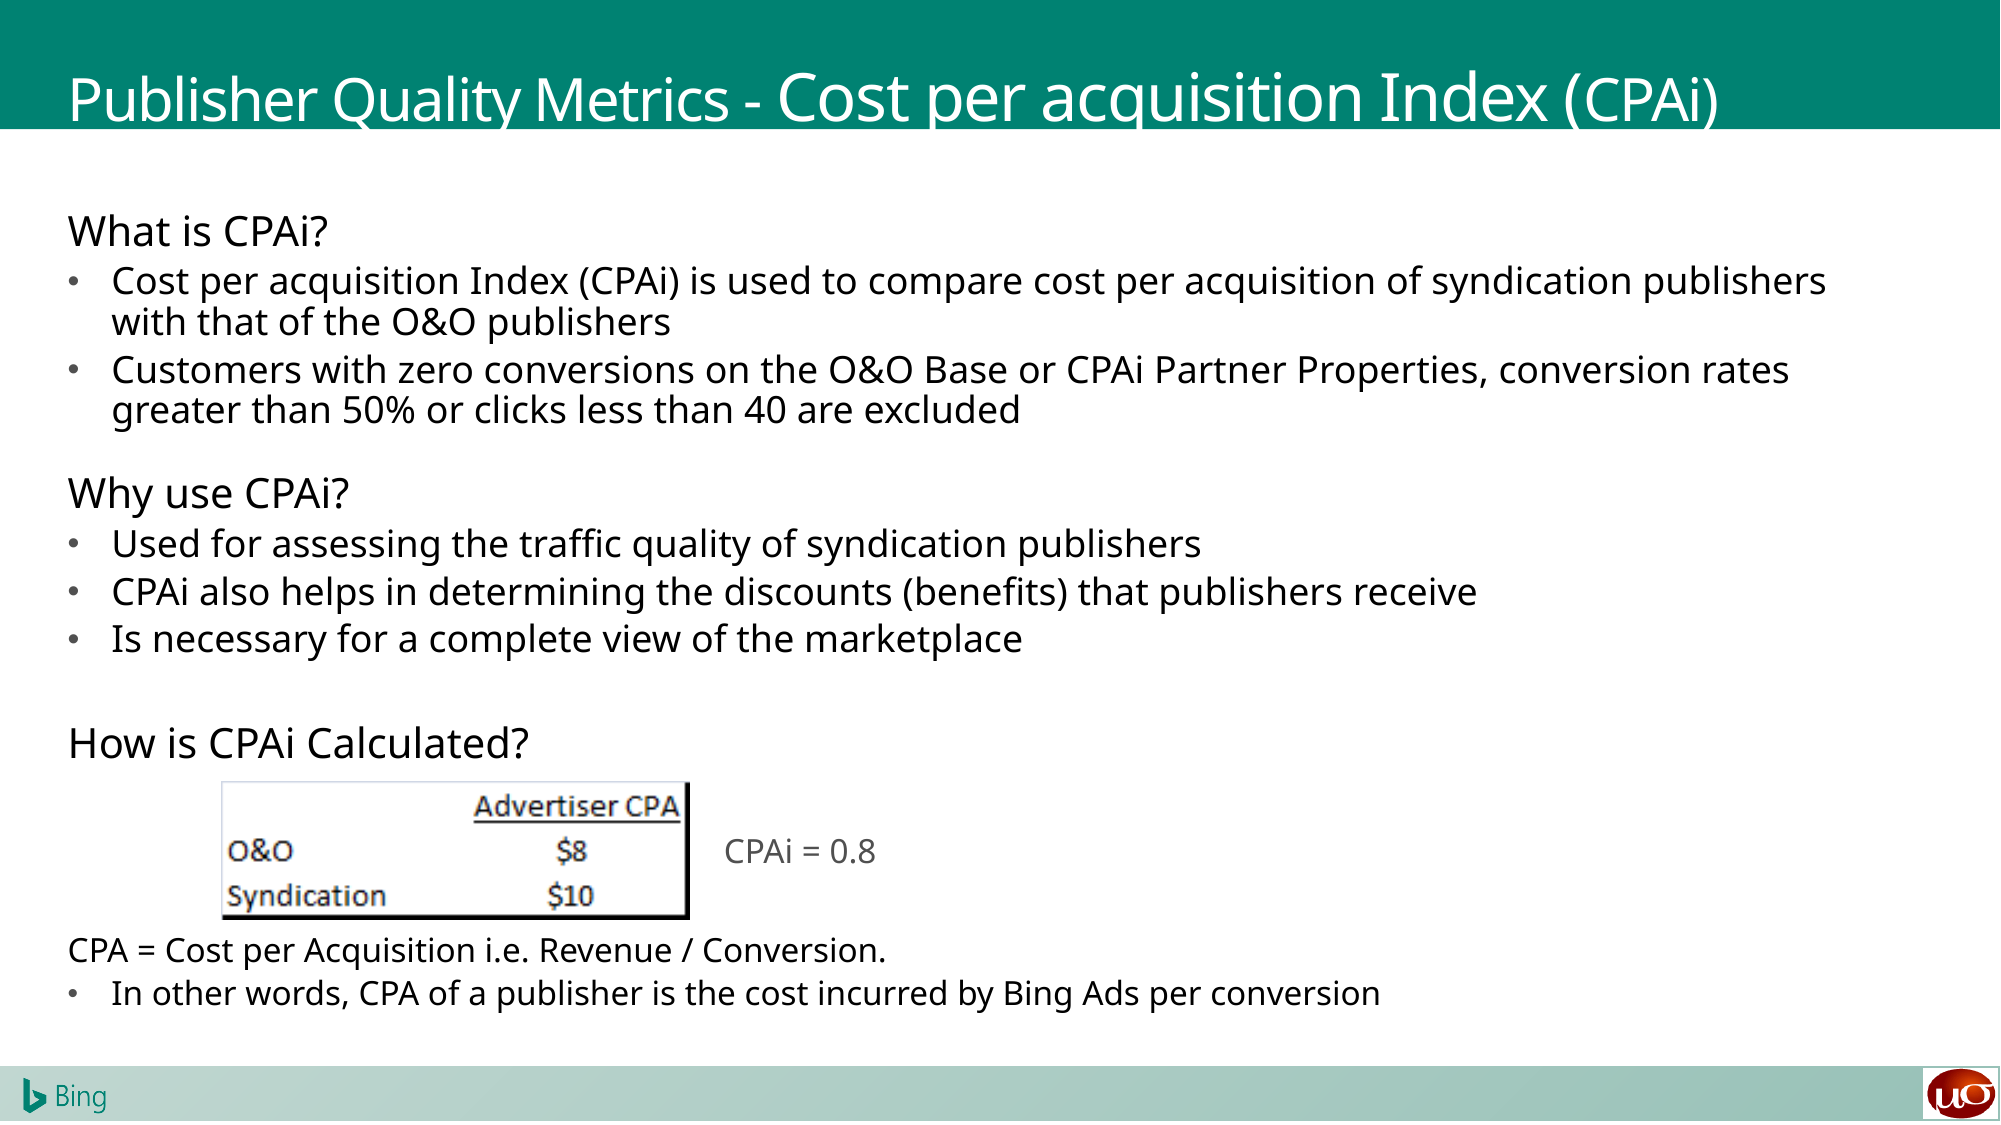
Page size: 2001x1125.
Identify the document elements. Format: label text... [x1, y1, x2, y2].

title Publisher Quality Metrics - Cost per acquisition Index (CPAi) [43, 48, 1825, 195]
list What is CPAi? Cost per acquisition Index (CPAi) is used to compare cost per acquisition of syndication publishers with that of the O&O publishers Customers with zero conversions on the O&O Base or CPAi Partner Properties, conversion rates greater than 50% or clicks less than 40 are excluded Why use CPAi? Used for assessing the traffic quality of syndication publishers CPAi also helps in determining the discounts (benefits) that publishers receive Is necessary for a complete view of the marketplace How is CPAi Calculated? CPA = Cost per Acquisition i.e. Revenue / Conversion. In other words, CPA of a publisher is the cost incurred by Bing Ads per conversion [43, 195, 1907, 1058]
picture [1923, 1068, 1998, 1119]
text_box CPAi = 0.8 [709, 823, 1160, 878]
picture [9, 1062, 124, 1125]
picture [221, 781, 690, 920]
